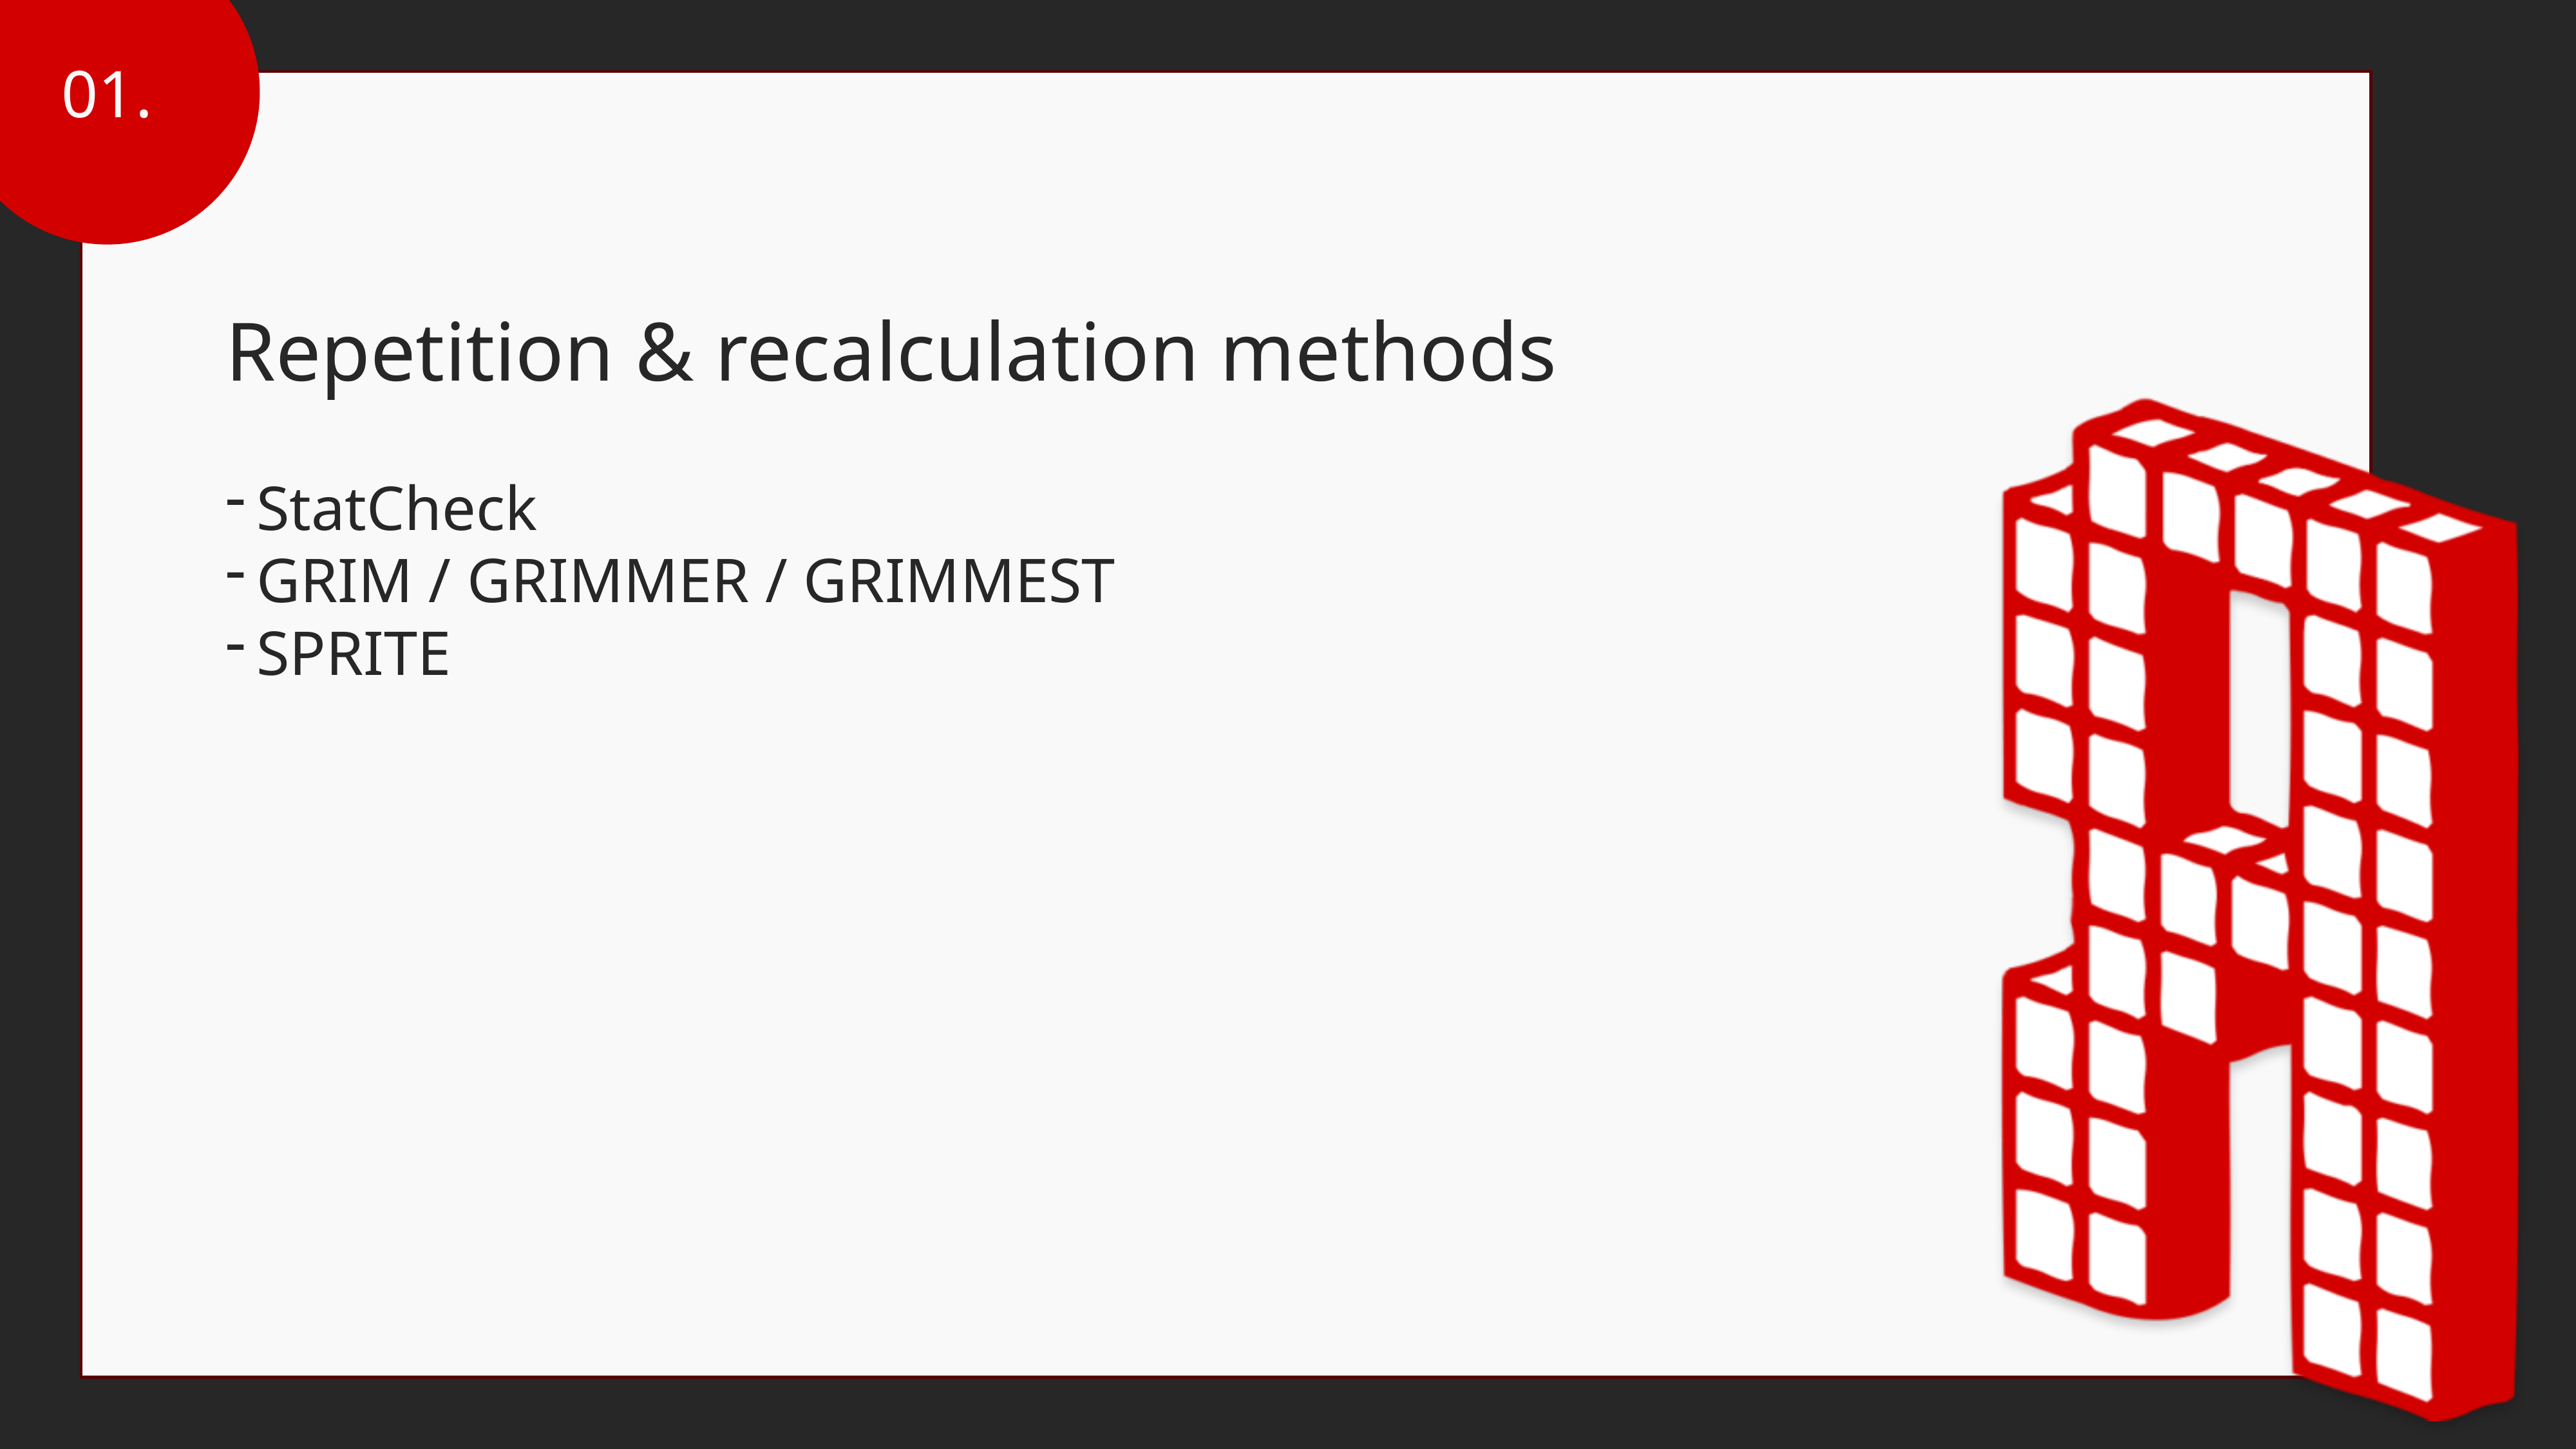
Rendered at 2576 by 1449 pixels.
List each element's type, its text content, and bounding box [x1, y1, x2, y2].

picture [1984, 355, 2542, 1421]
list Repetition & recalculation methods StatCheck GRIM / GRIMMER / GRIMMEST SPRITE [216, 194, 1946, 1255]
list 01. [8, 42, 207, 142]
